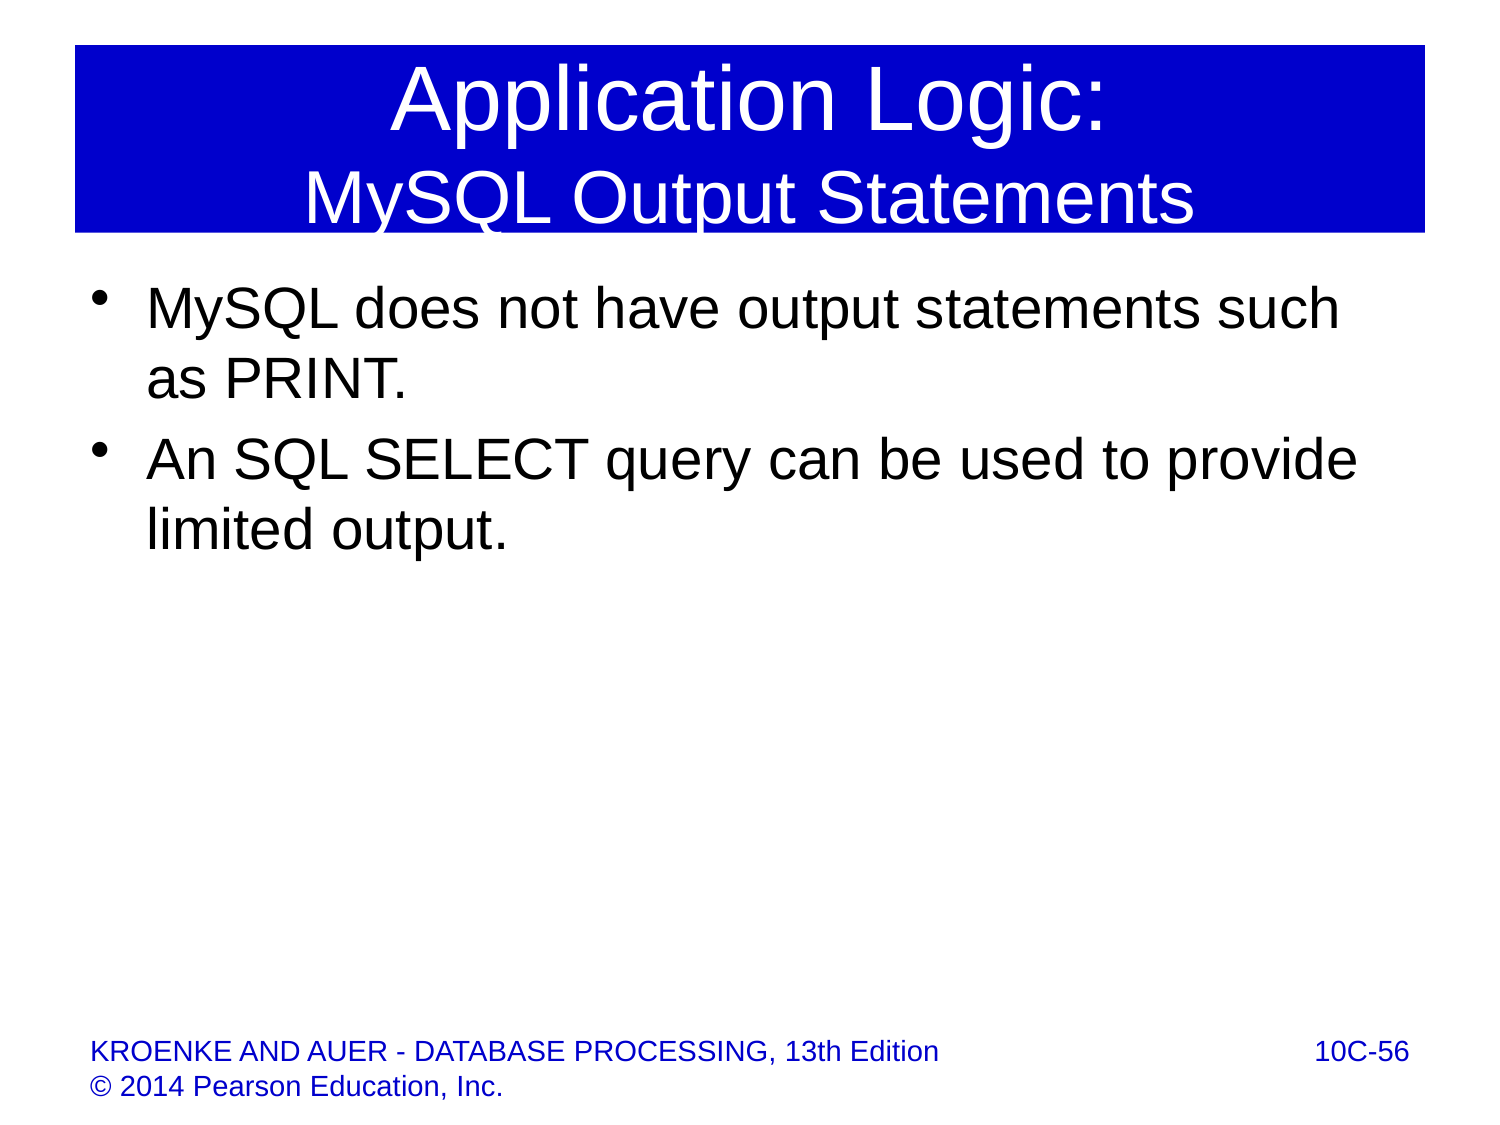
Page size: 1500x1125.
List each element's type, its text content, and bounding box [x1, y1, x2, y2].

footer KROENKE AND AUER - DATABASE PROCESSING, 13th Edition © 2014 Pearson Education, Inc. [74, 1024, 988, 1104]
list MySQL does not have output statements such as PRINT. An SQL SELECT query can be used to provide limited output. [75, 262, 1413, 1005]
title Application Logic: MySQL Output Statements [75, 45, 1425, 233]
slide_number 10C-56 [1074, 1024, 1426, 1103]
